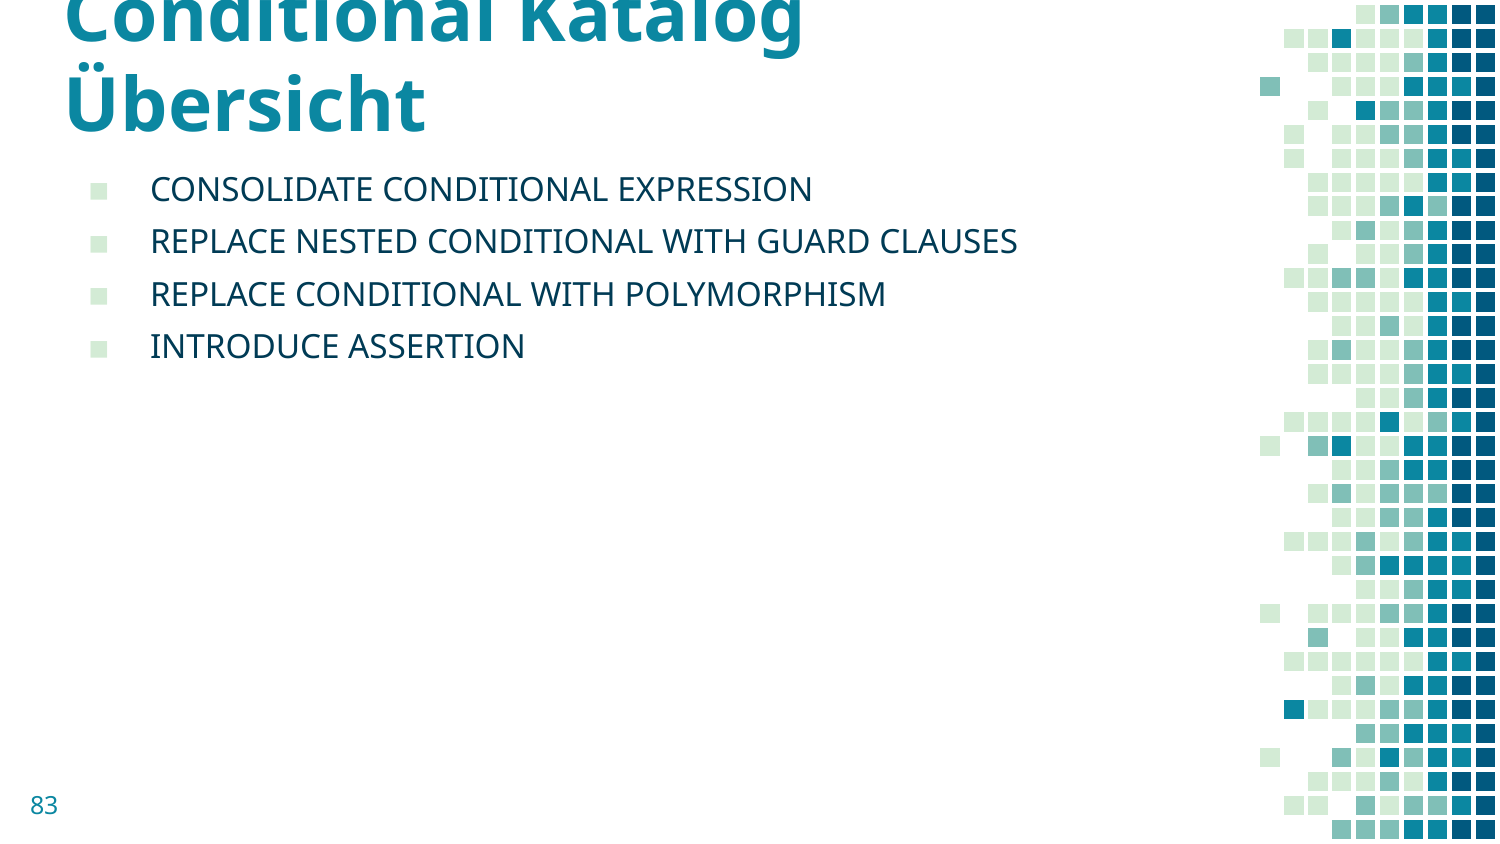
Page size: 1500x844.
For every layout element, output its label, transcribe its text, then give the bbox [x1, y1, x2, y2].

list CONSOLIDATE CONDITIONAL EXPRESSION REPLACE NESTED CONDITIONAL WITH GUARD CLAUSES REPLACE CONDITIONAL WITH POLYMORPHISM INTRODUCE ASSERTION [60, 152, 1170, 784]
title Conditional Katalog Übersicht [49, 20, 1159, 162]
slide_number 83 [15, 774, 105, 839]
